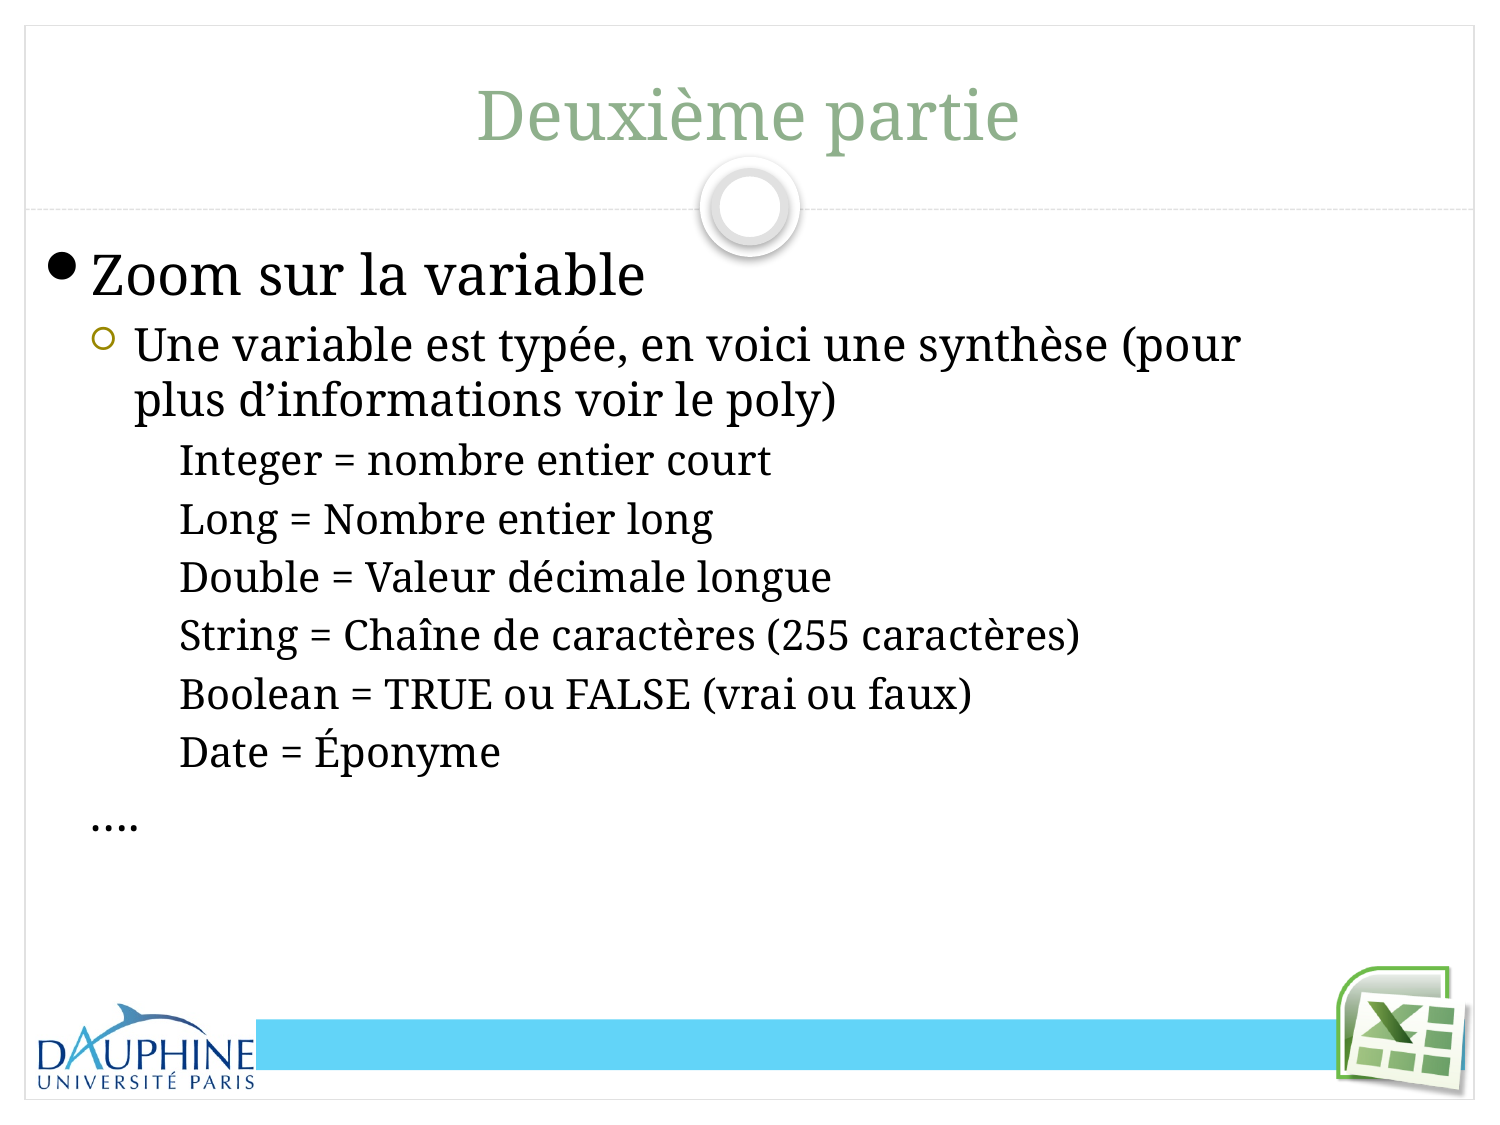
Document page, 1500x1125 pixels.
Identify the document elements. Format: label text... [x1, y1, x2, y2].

picture [35, 1032, 256, 1090]
picture [1324, 949, 1477, 1102]
list Zoom sur la variable Une variable est typée, en voici une synthèse (pour plus d’informations voir le poly) Integer = nombre entier court Long = Nombre entier long Double = Valeur décimale longue String = Chaîne de caractères (255 caractères) Boolean = TRUE ou FALSE (vrai ou faux) Date = Éponyme …. [29, 231, 1306, 1032]
title Deuxième partie [49, 37, 1450, 162]
